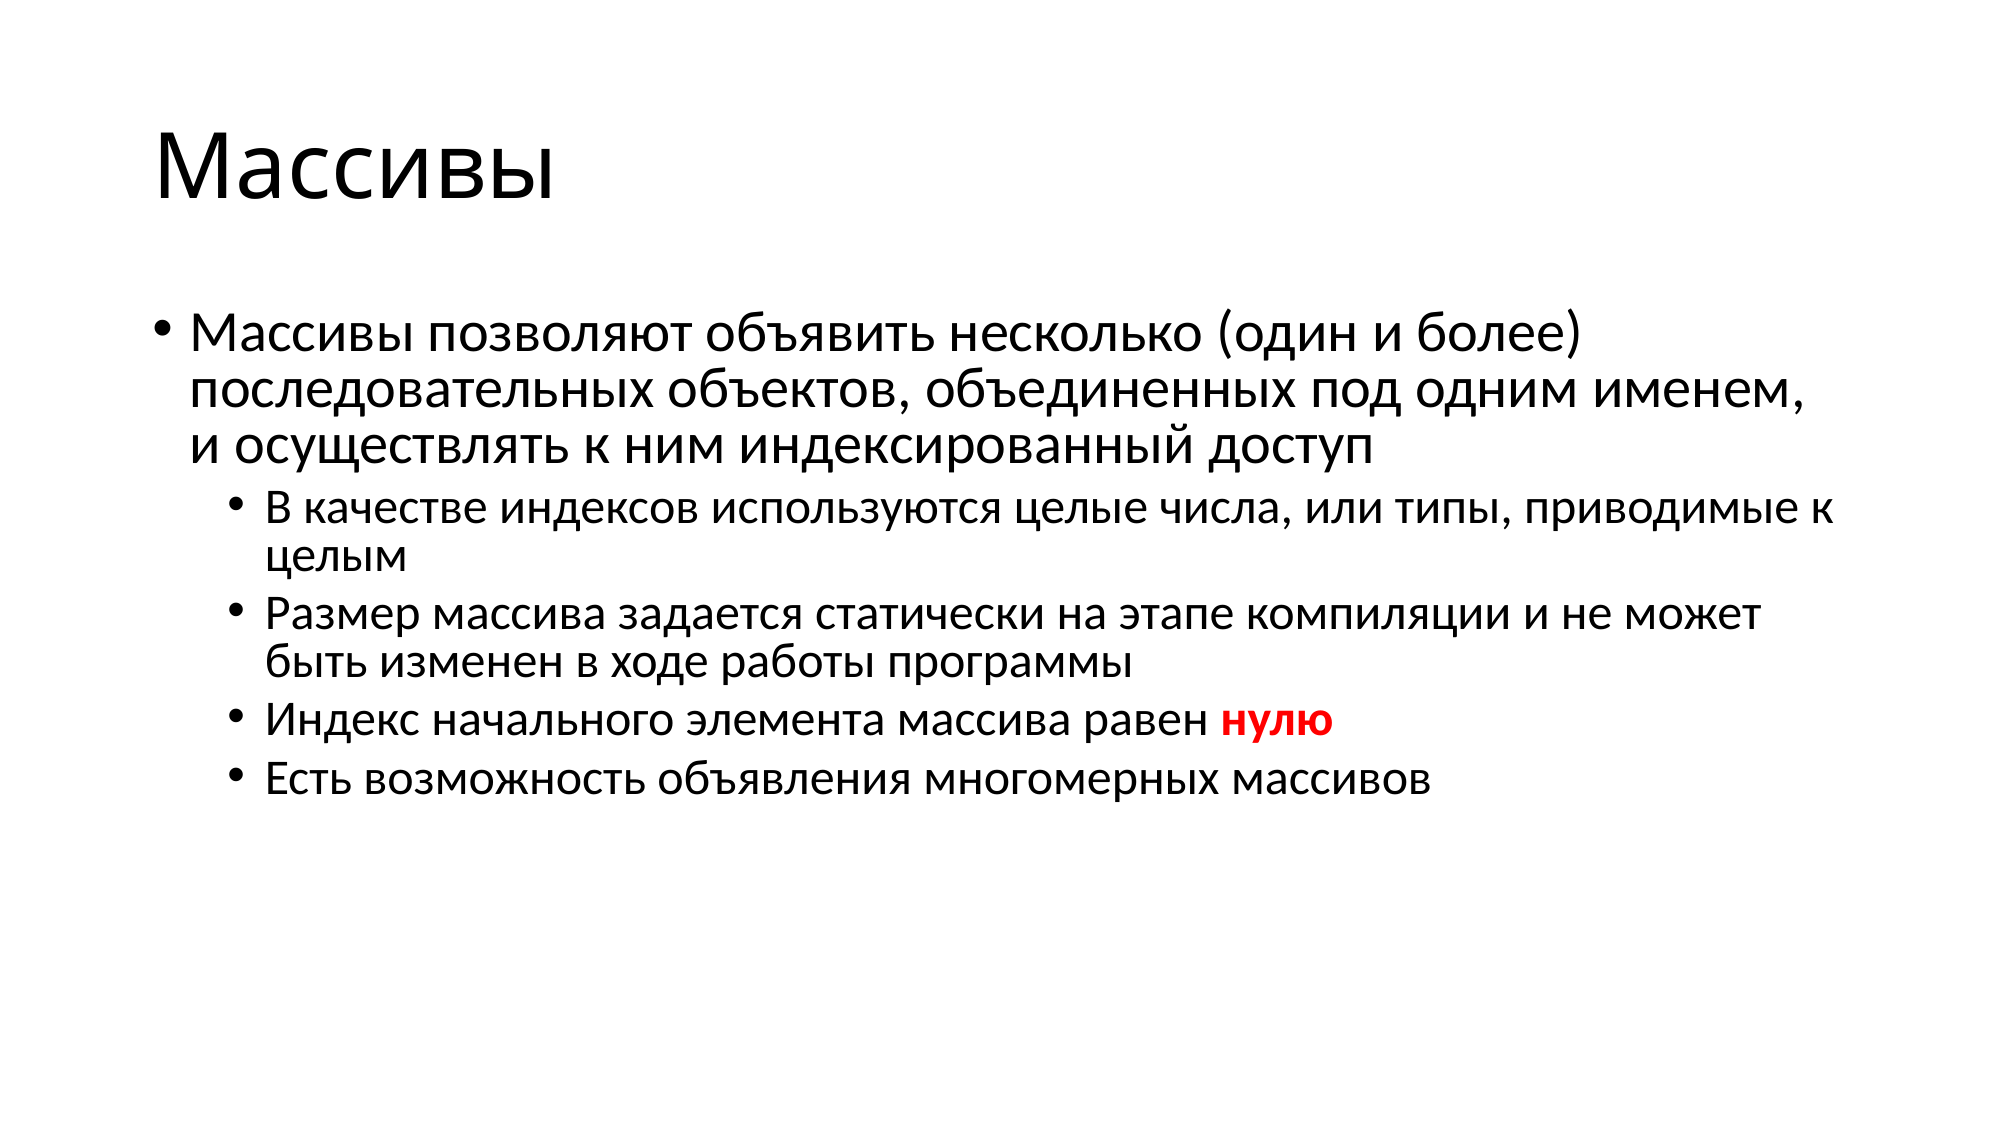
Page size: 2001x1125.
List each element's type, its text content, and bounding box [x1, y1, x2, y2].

title Массивы [137, 59, 1863, 278]
list Массивы позволяют объявить несколько (один и более) последовательных объектов, объединенных под одним именем, и осуществлять к ним индексированный доступ В качестве индексов используются целые числа, или типы, приводимые к целым Размер массива задается статически на этапе компиляции и не может быть изменен в ходе работы программы Индекс начального элемента массива равен нулю Есть возможность объявления многомерных массивов [137, 299, 1863, 1014]
